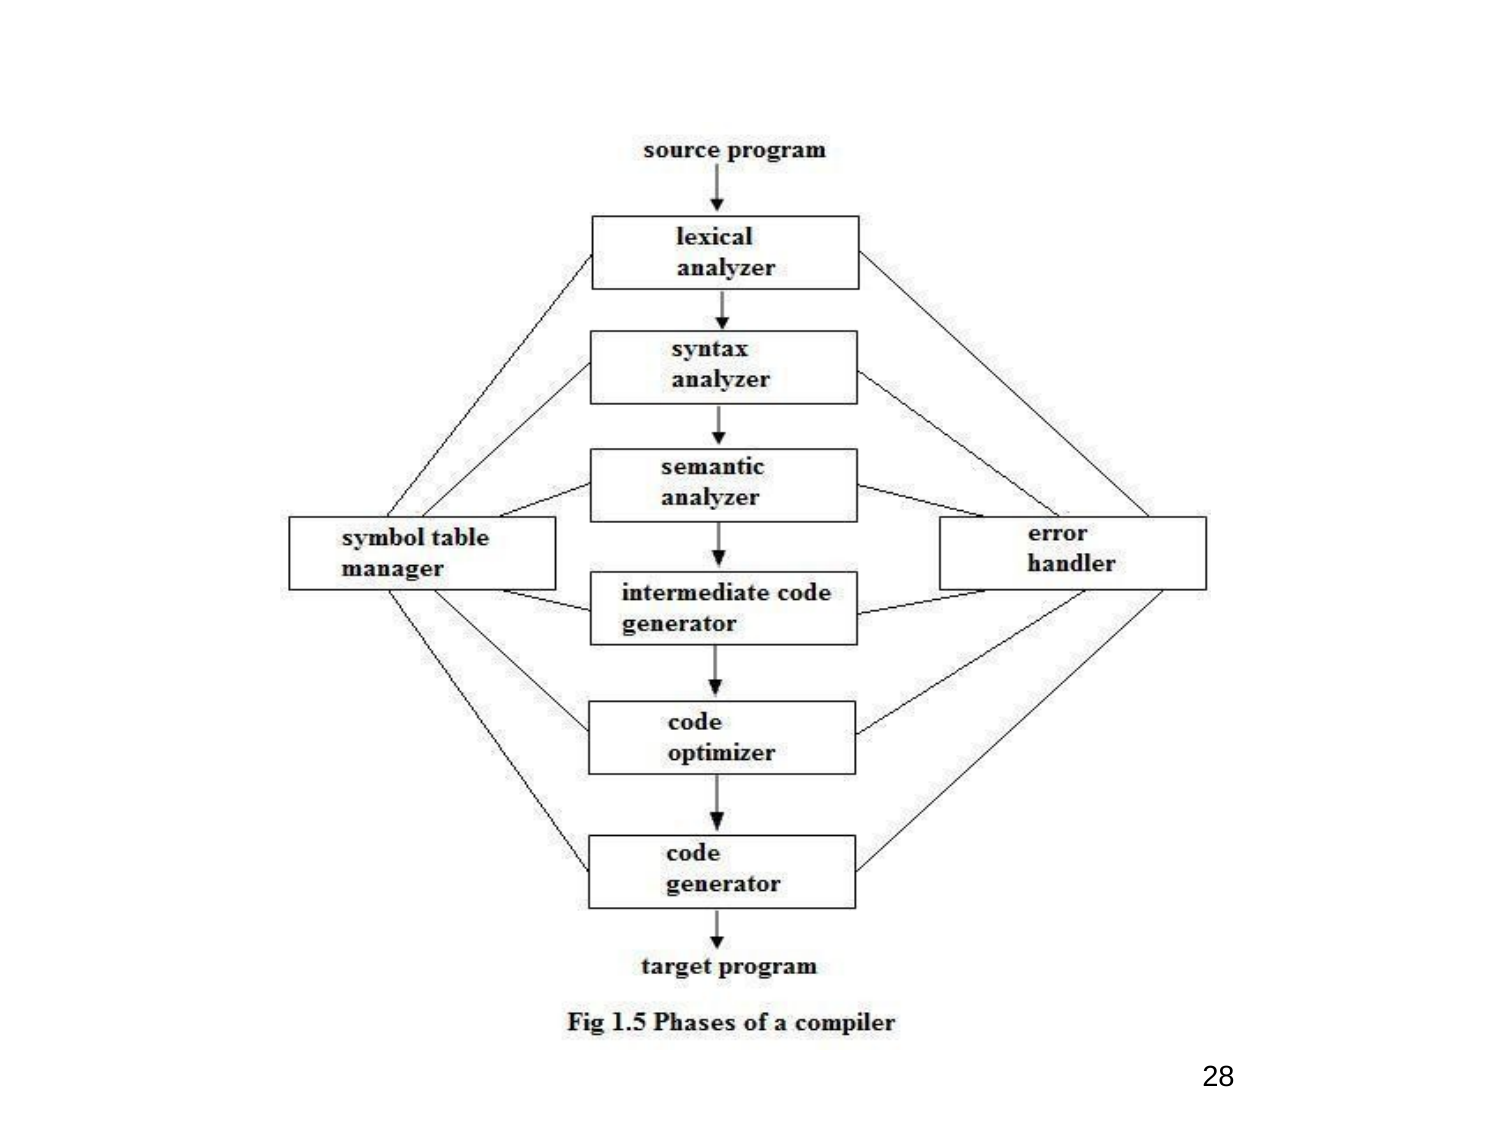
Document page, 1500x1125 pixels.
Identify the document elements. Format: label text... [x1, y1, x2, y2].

slide_number 28 [1187, 1050, 1500, 1125]
picture [280, 122, 1211, 1051]
